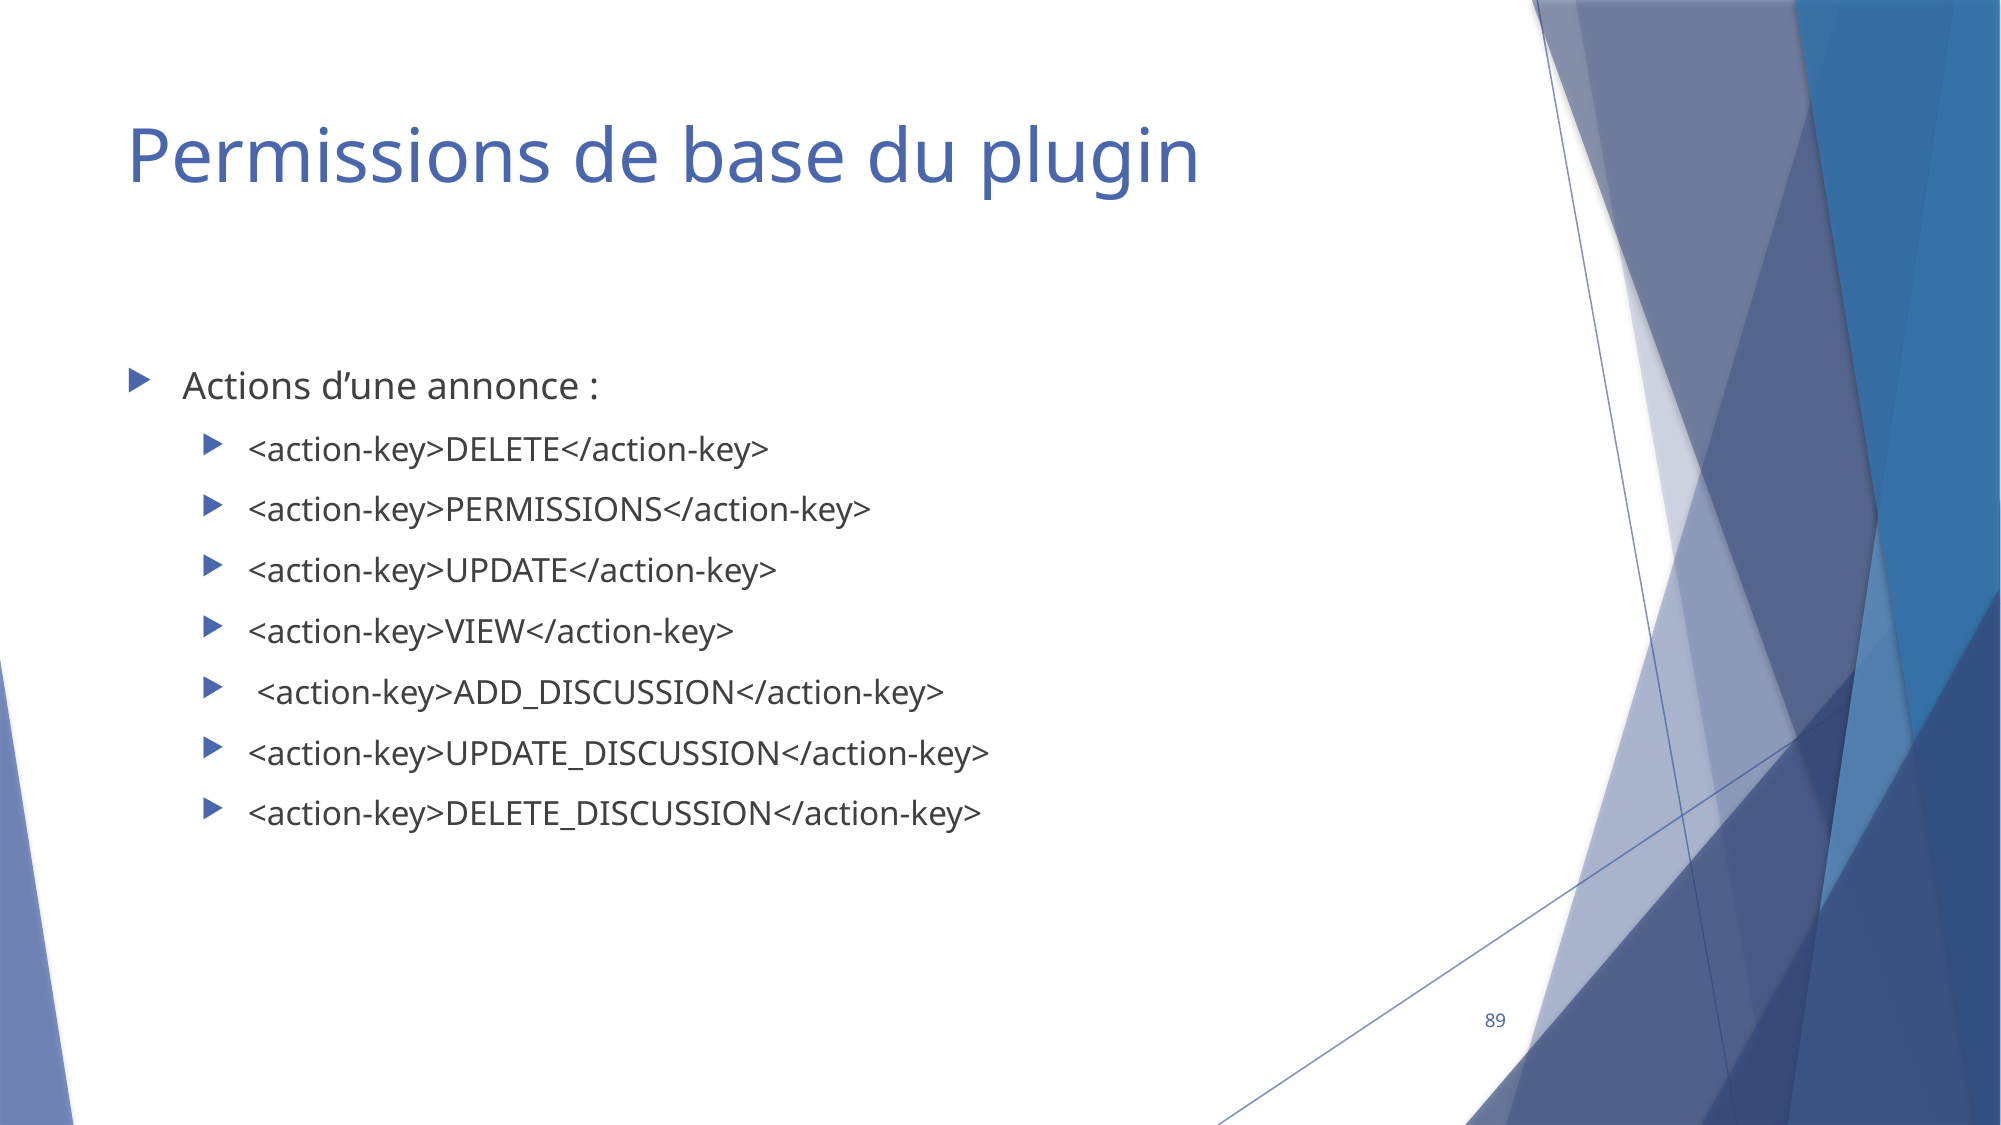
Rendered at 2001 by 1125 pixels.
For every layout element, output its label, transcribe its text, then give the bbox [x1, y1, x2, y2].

list Actions d’une annonce : <action-key>DELETE</action-key> <action-key>PERMISSIONS</action-key> <action-key>UPDATE</action-key> <action-key>VIEW</action-key> <action-key>ADD_DISCUSSION</action-key> <action-key>UPDATE_DISCUSSION</action-key> <action-key>DELETE_DISCUSSION</action-key> [111, 354, 1522, 992]
slide_number 89 [1409, 991, 1522, 1051]
title Permissions de base du plugin [111, 99, 1522, 317]
